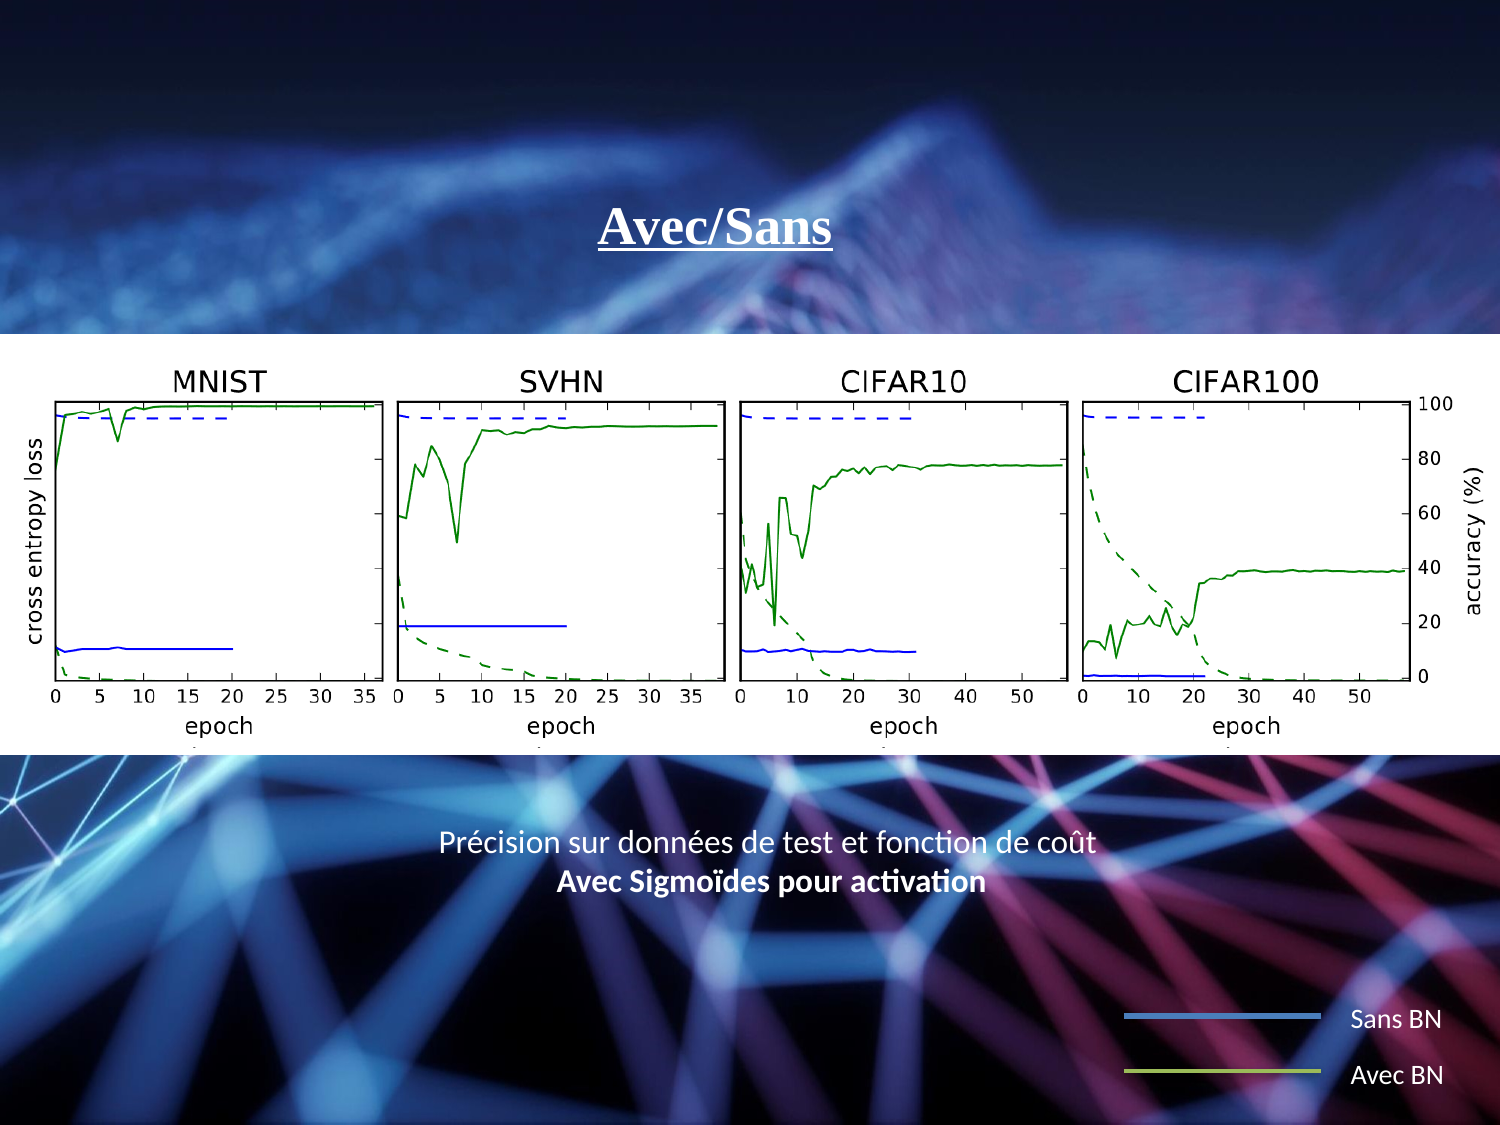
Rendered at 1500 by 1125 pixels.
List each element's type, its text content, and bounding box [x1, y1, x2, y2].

text_box Précision sur données de test et fonction de coût Avec Sigmoïdes pour activation [420, 812, 1124, 907]
text_box Avec/Sans [583, 171, 917, 299]
text_box Sans BN [1335, 993, 1500, 1042]
text_box Avec BN [1335, 1048, 1500, 1098]
picture [0, 0, 1500, 1125]
